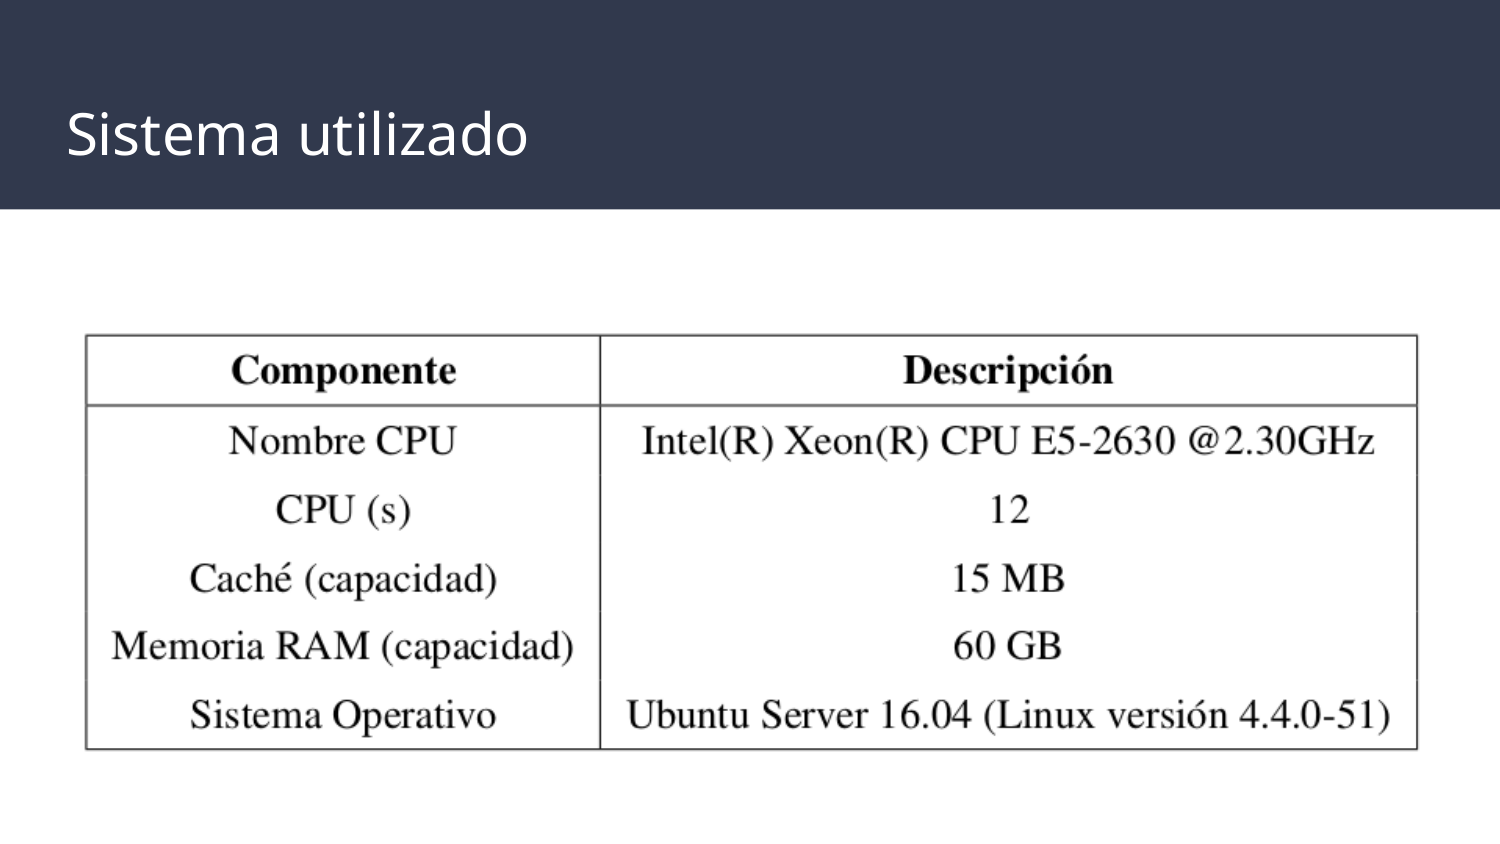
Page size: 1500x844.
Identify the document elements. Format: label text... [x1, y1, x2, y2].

picture [35, 303, 1465, 783]
title Sistema utilizado [51, 82, 1449, 185]
